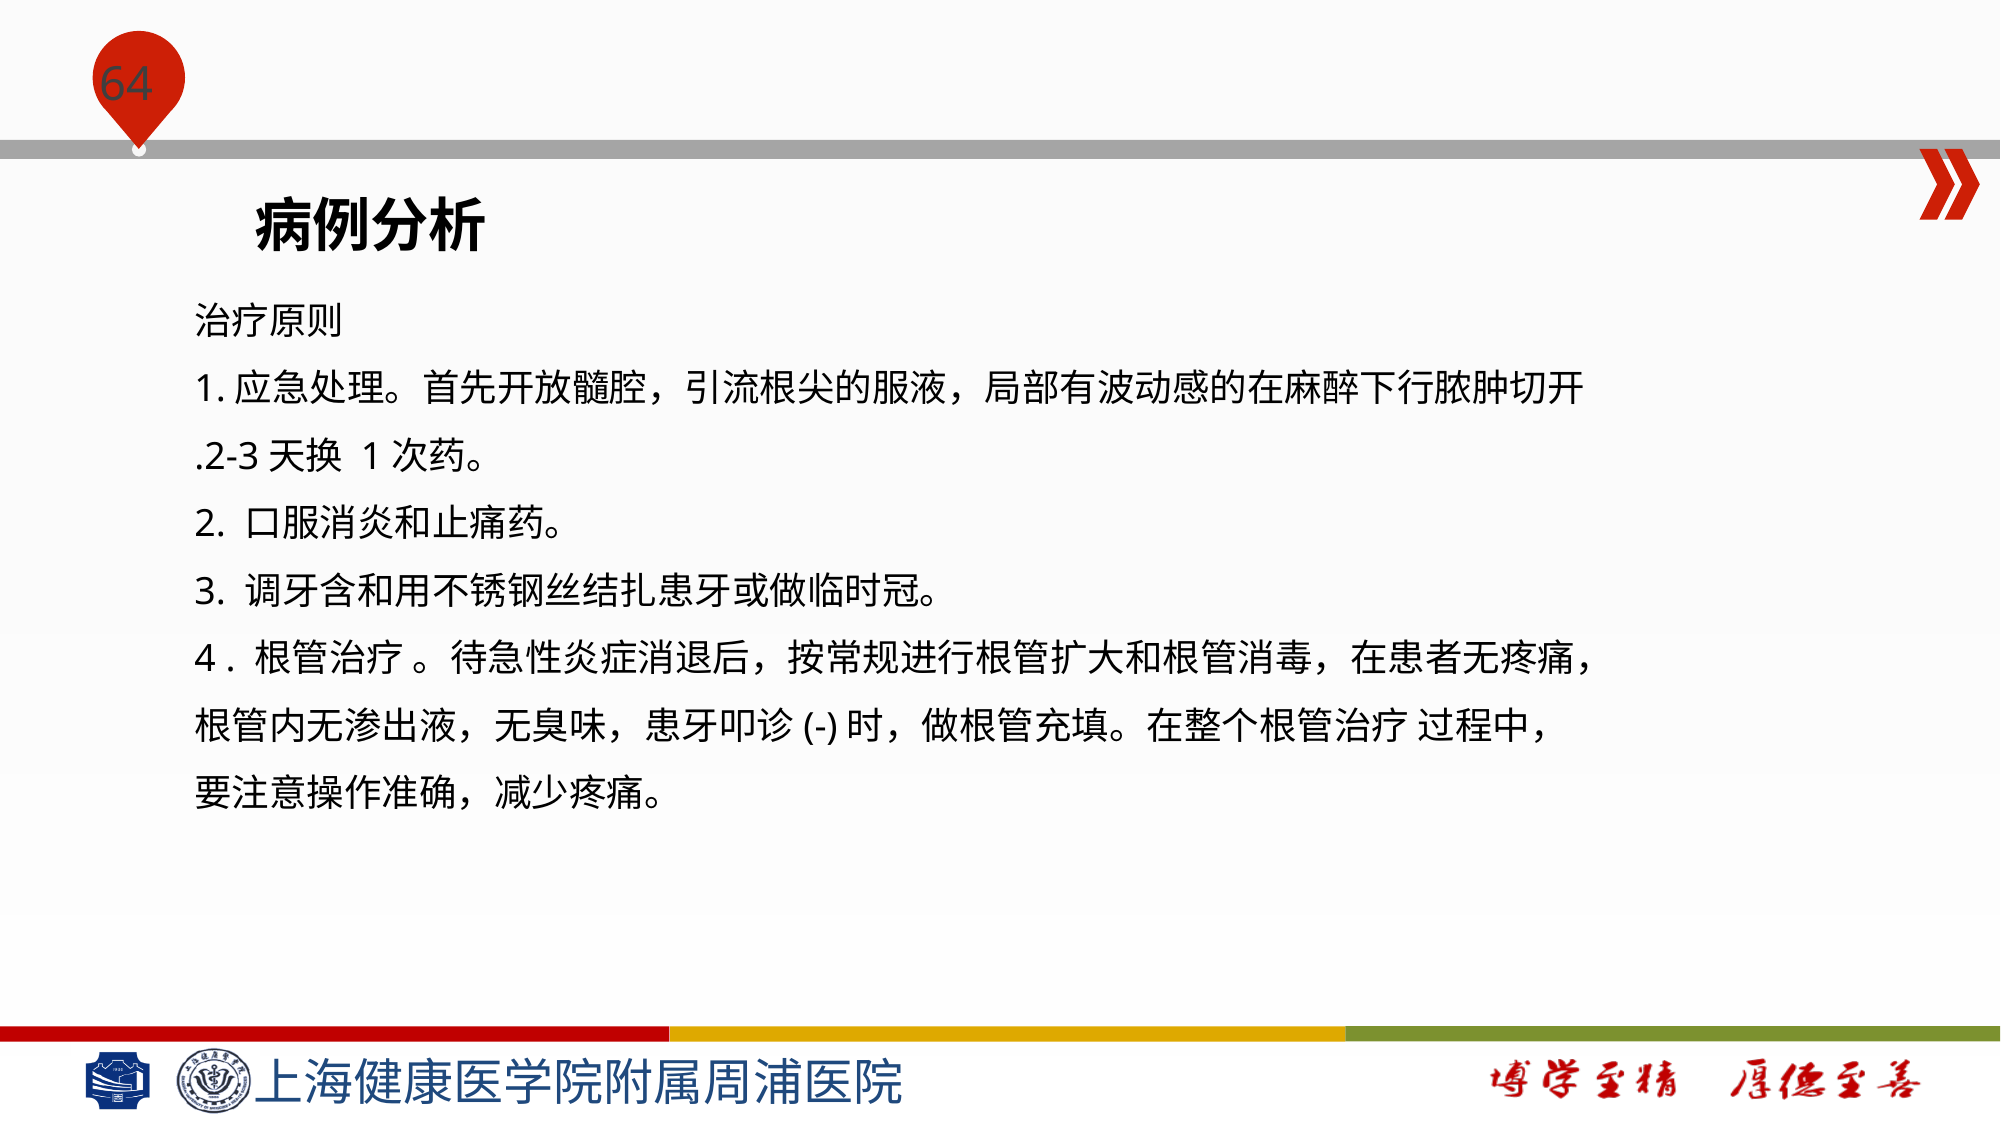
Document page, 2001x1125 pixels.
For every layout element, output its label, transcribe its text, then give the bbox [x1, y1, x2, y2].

text_box 治疗原则 1.应急处理。首先开放髓腔，引流根尖的服液，局部有波动感的在麻醉下行脓肿切开 .2-3天换 1次药。 2. 口服消炎和止痛药。 3. 调牙含和用不锈钢丝结扎患牙或做临时冠。 4 . 根管治疗 。待急性炎症消退后，按常规进行根管扩大和根管消毒，在患者无疼痛，根管内无渗出液，无臭味，患牙叩诊(-)时，做根管充填。在整个根管治疗 过程中，要注意操作准确，减少疼痛。 [179, 266, 1607, 822]
picture [1458, 1043, 1955, 1124]
picture [70, 1042, 260, 1121]
text_box 病例分析 [239, 181, 583, 266]
